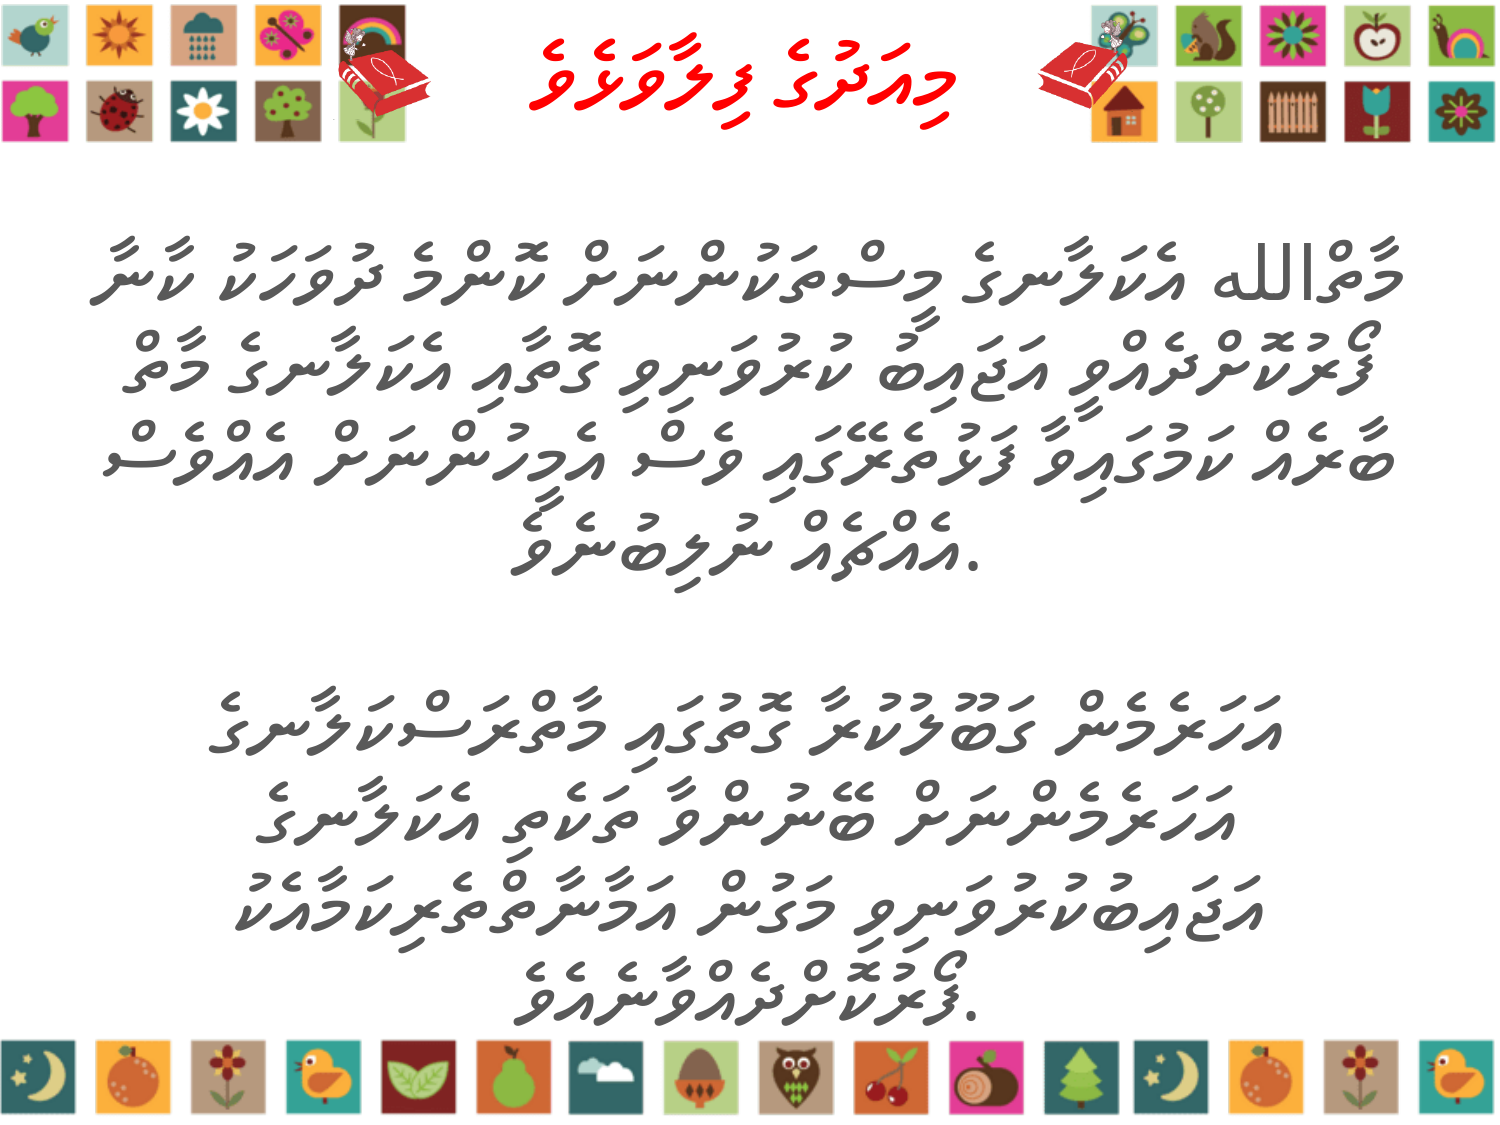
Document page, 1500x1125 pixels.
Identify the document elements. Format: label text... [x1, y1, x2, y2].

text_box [0, 1028, 1500, 1118]
text_box މިއަދުގެ ފިލާވަޅެވެ [425, 13, 1078, 129]
text_box މާތްالله އެކަލާނގެ މީސްތަކުންނަށް ކޮންމެ ދުވަހަކު ކާނާ ފޯރުކޮށްދެއްވީ އަޖައިބު ކުރުވަނިވި ގޮތާއި އެކަލާނގެ މާތް ބާރެއް ކަމުގައިވާ ފަޅުތެރޭގައި ވެސް އެމީހުންނަށް އެއްވެސް އެއްޗެއް ނުލިބުނެވެ. އަހަރެމެން ގަބޫލުކުރާ ގޮތުގައި މާތްރަސްކަލާނގެ އަހަރެމެންނަށް ބޭނުންވާ ތަކެތި އެކަލާނގެ އަޖައިބުކުރުވަނިވި މަގުން އަމާނާތްތެރިކަމާއެކު ފޯރުކޮށްދެއްވާނެއެވެ. [76, 218, 1424, 1027]
picture [0, 3, 463, 150]
picture [1005, 3, 1500, 150]
